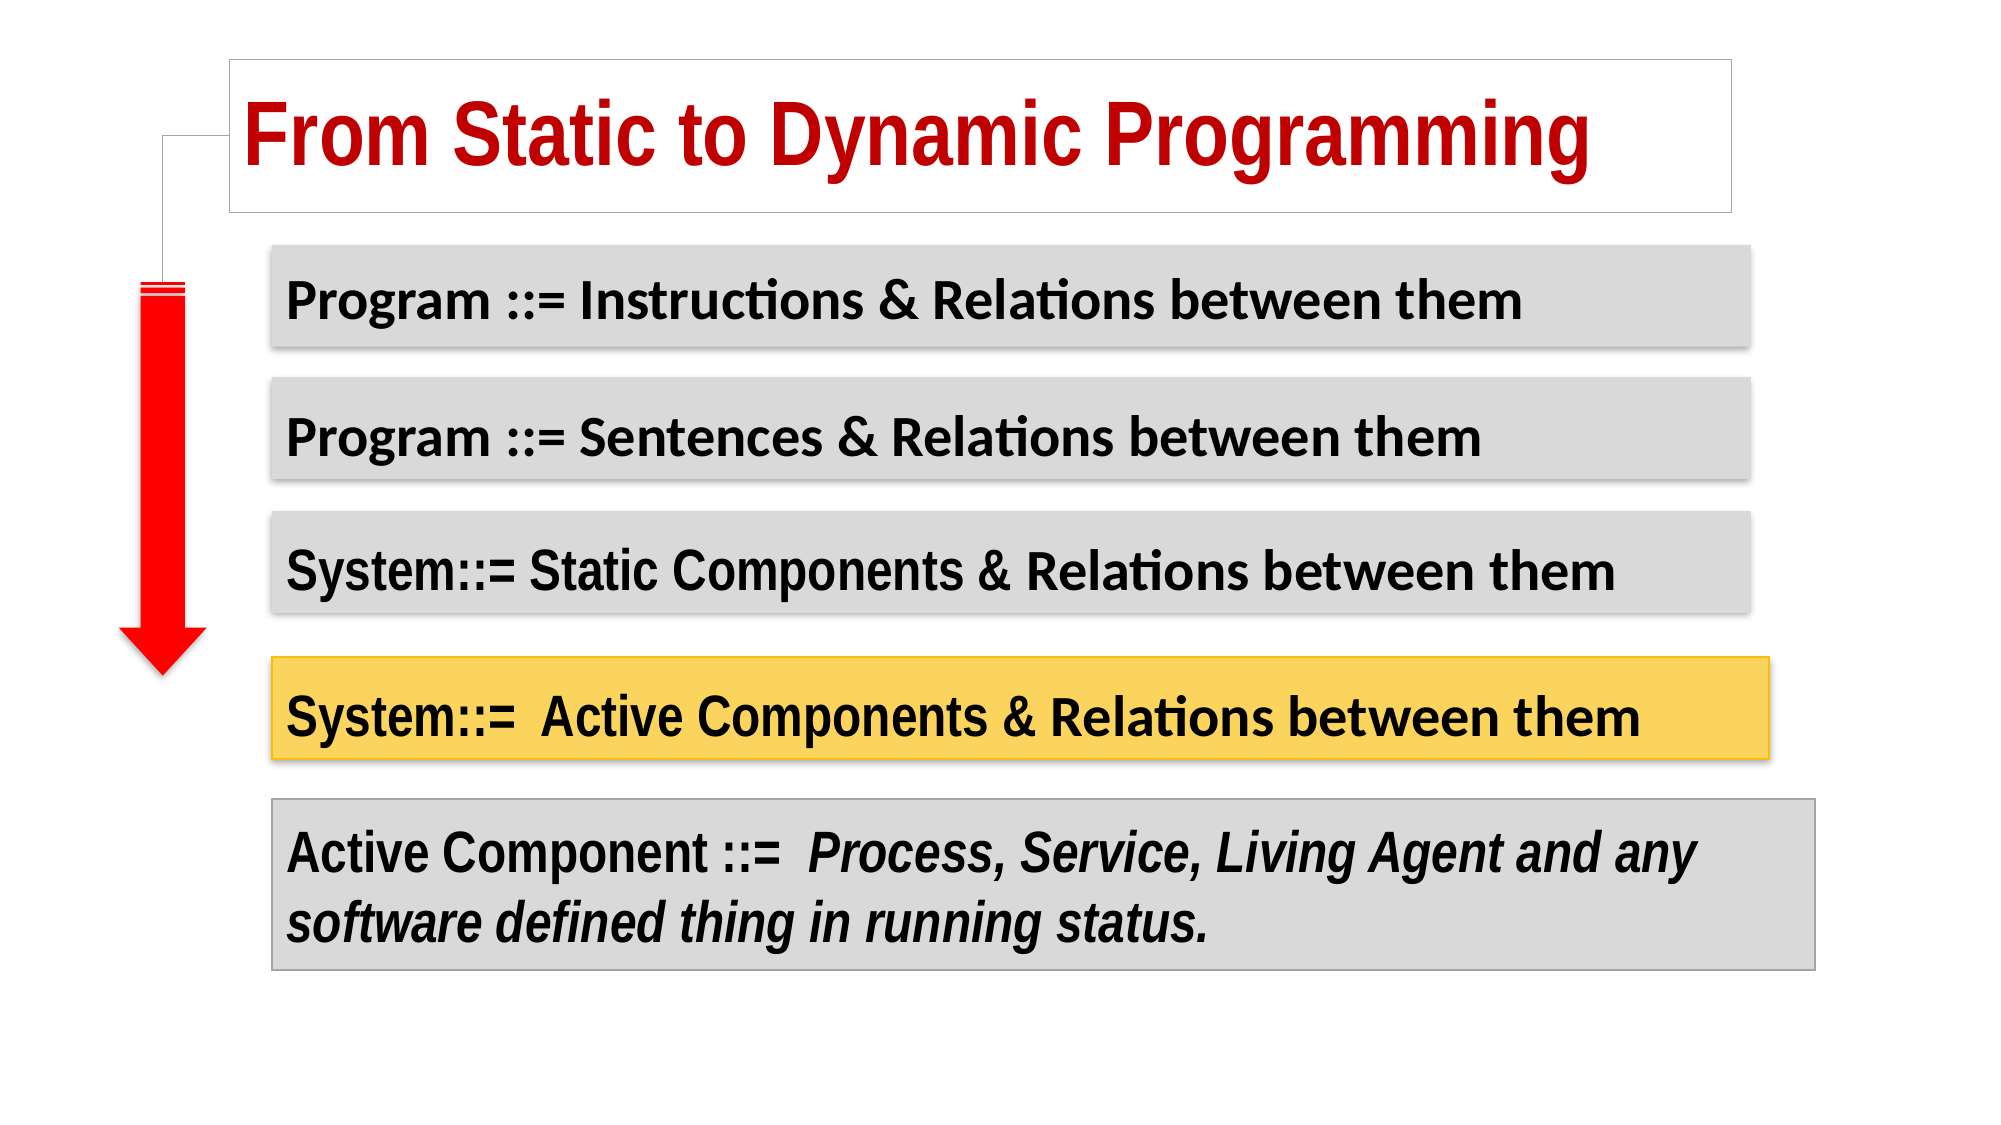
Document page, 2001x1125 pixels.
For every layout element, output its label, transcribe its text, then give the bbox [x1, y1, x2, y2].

text_box System::= Static Components & Relations between them [271, 510, 1752, 614]
text_box Program ::= Sentences & Relations between them [271, 376, 1752, 480]
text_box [162, 135, 229, 283]
text_box [116, 287, 210, 678]
text_box System::= Active Components & Relations between them [271, 656, 1770, 760]
text_box [140, 281, 186, 286]
text_box Program ::= Instructions & Relations between them [271, 244, 1752, 348]
title From Static to Dynamic Programming [229, 59, 1732, 213]
text_box Active Component ::= Process, Service, Living Agent and any software defined thing in running status. [271, 798, 1816, 971]
